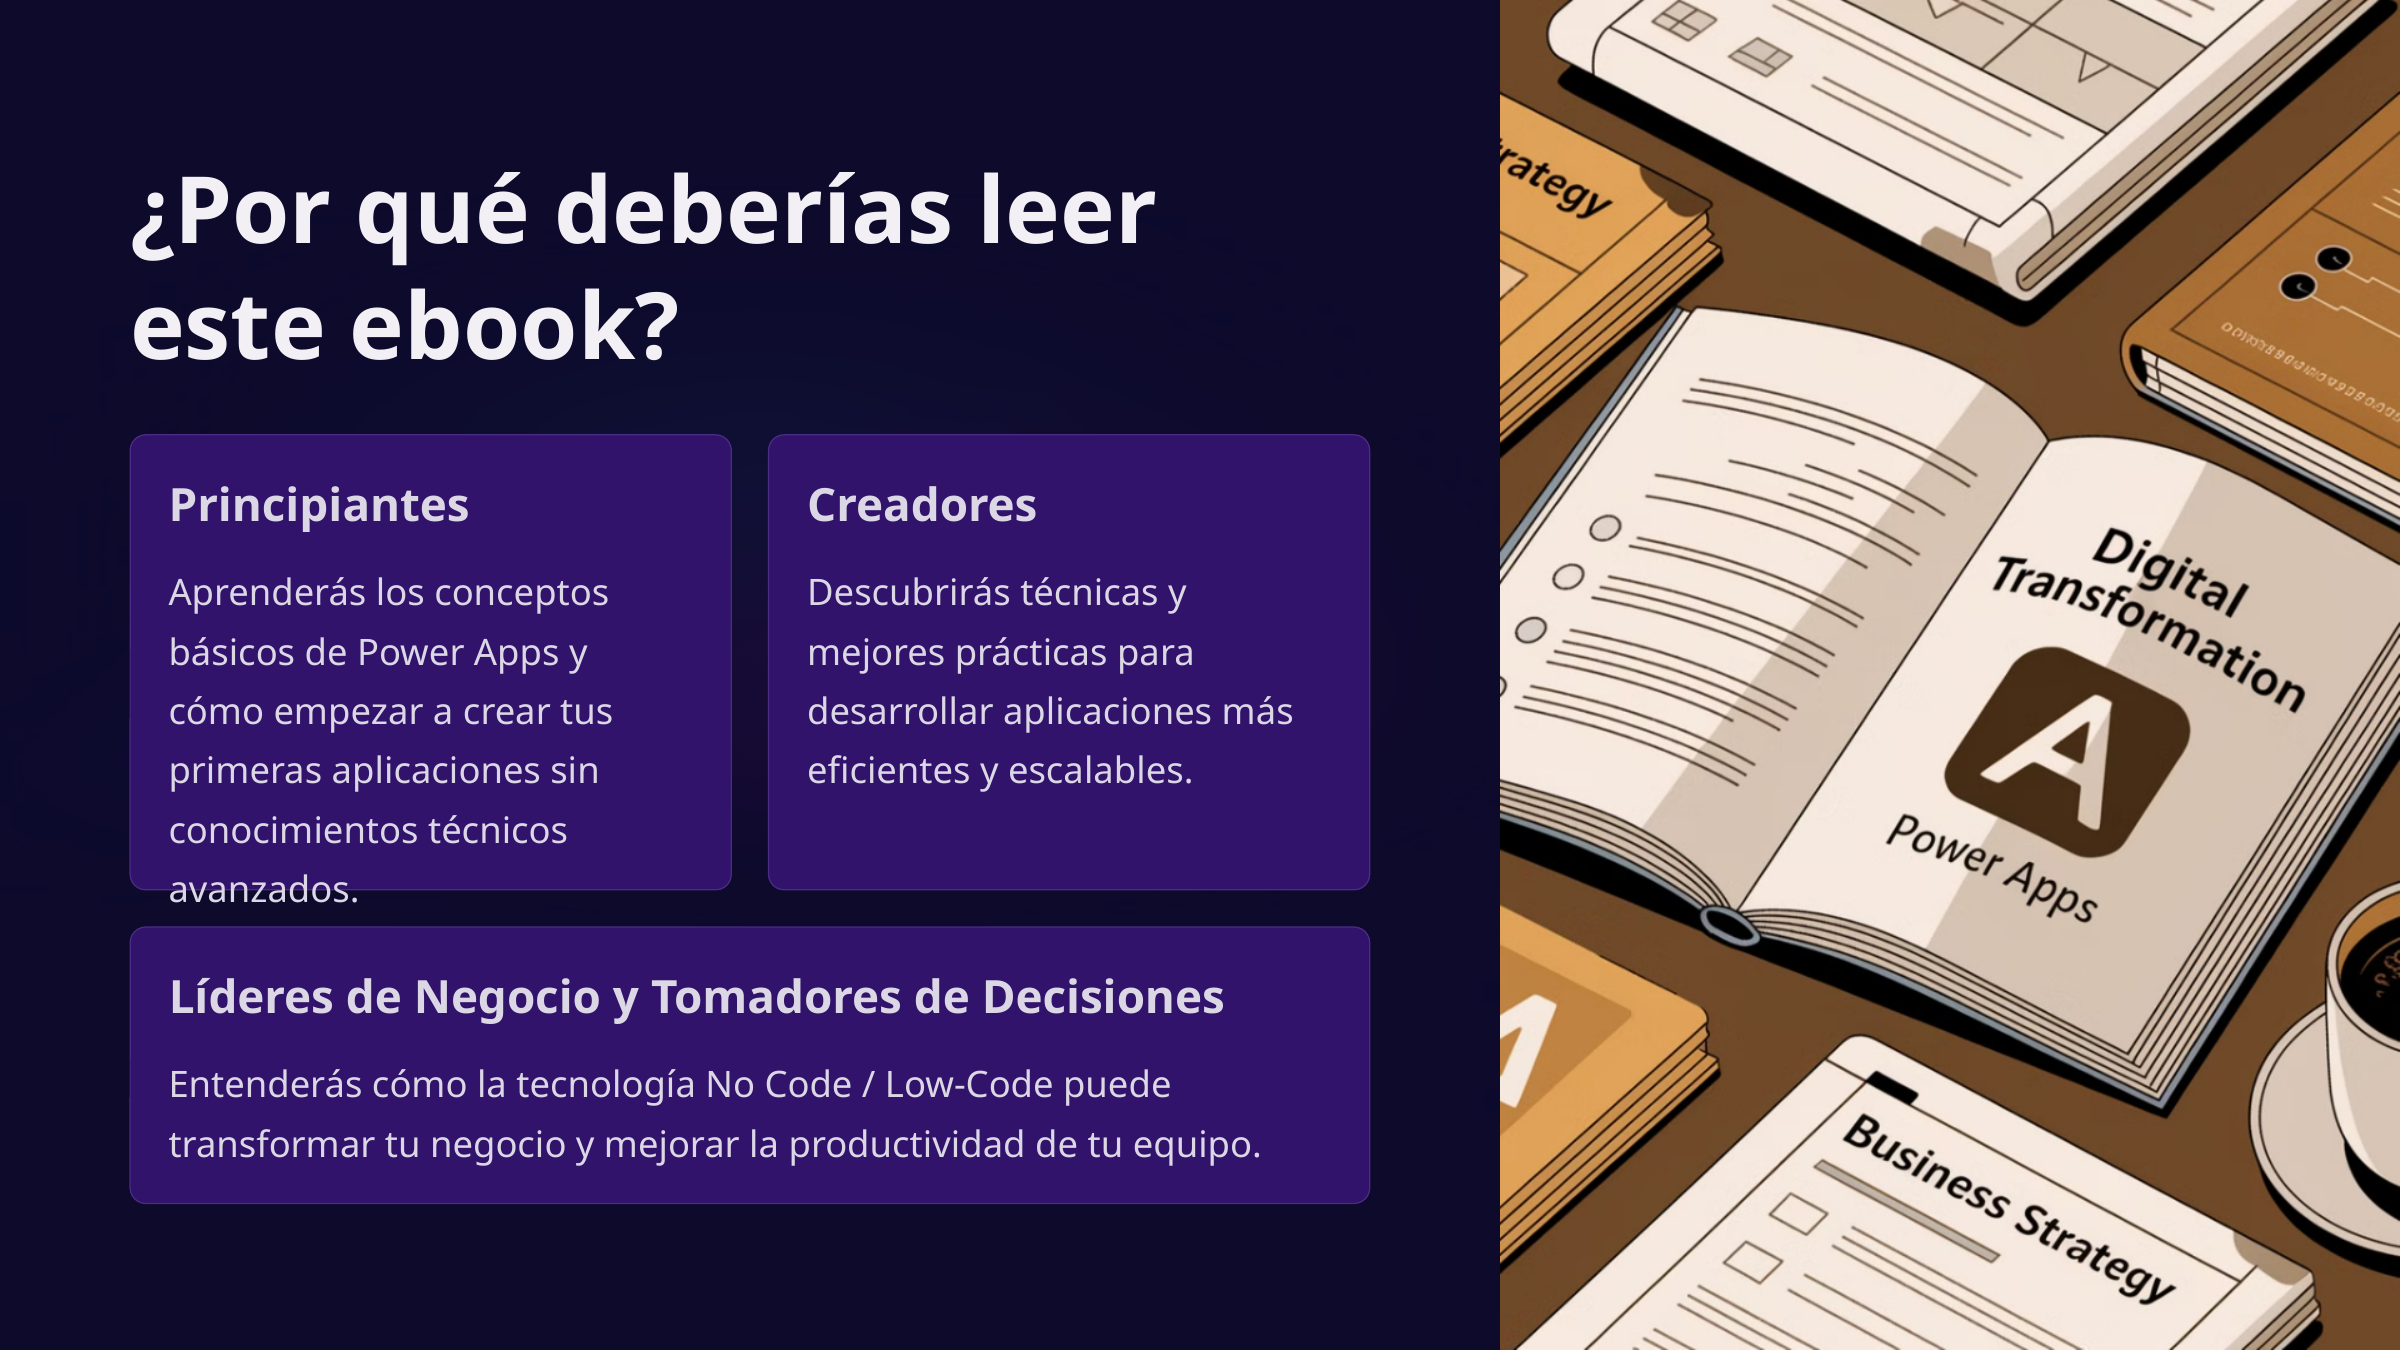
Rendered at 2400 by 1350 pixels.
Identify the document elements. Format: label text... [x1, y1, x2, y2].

picture [1499, 0, 2400, 1350]
text_box Creadores [806, 473, 1273, 532]
text_box Principiantes [168, 473, 634, 532]
text_box [130, 926, 1370, 1204]
text_box Aprenderás los conceptos básicos de Power Apps y cómo empezar a crear tus primeras aplicaciones sin conocimientos técnicos avanzados. [168, 553, 693, 852]
text_box ¿Por qué deberías leer este ebook? [130, 146, 1370, 379]
text_box Descubrirás técnicas y mejores prácticas para desarrollar aplicaciones más eficientes y escalables. [806, 553, 1332, 792]
text_box Líderes de Negocio y Tomadores de Decisiones [168, 965, 1260, 1024]
text_box [768, 434, 1370, 890]
text_box Entenderás cómo la tecnología No Code / Low-Code puede transformar tu negocio y mejorar la productividad de tu equipo. [168, 1045, 1332, 1165]
text_box [130, 434, 732, 890]
